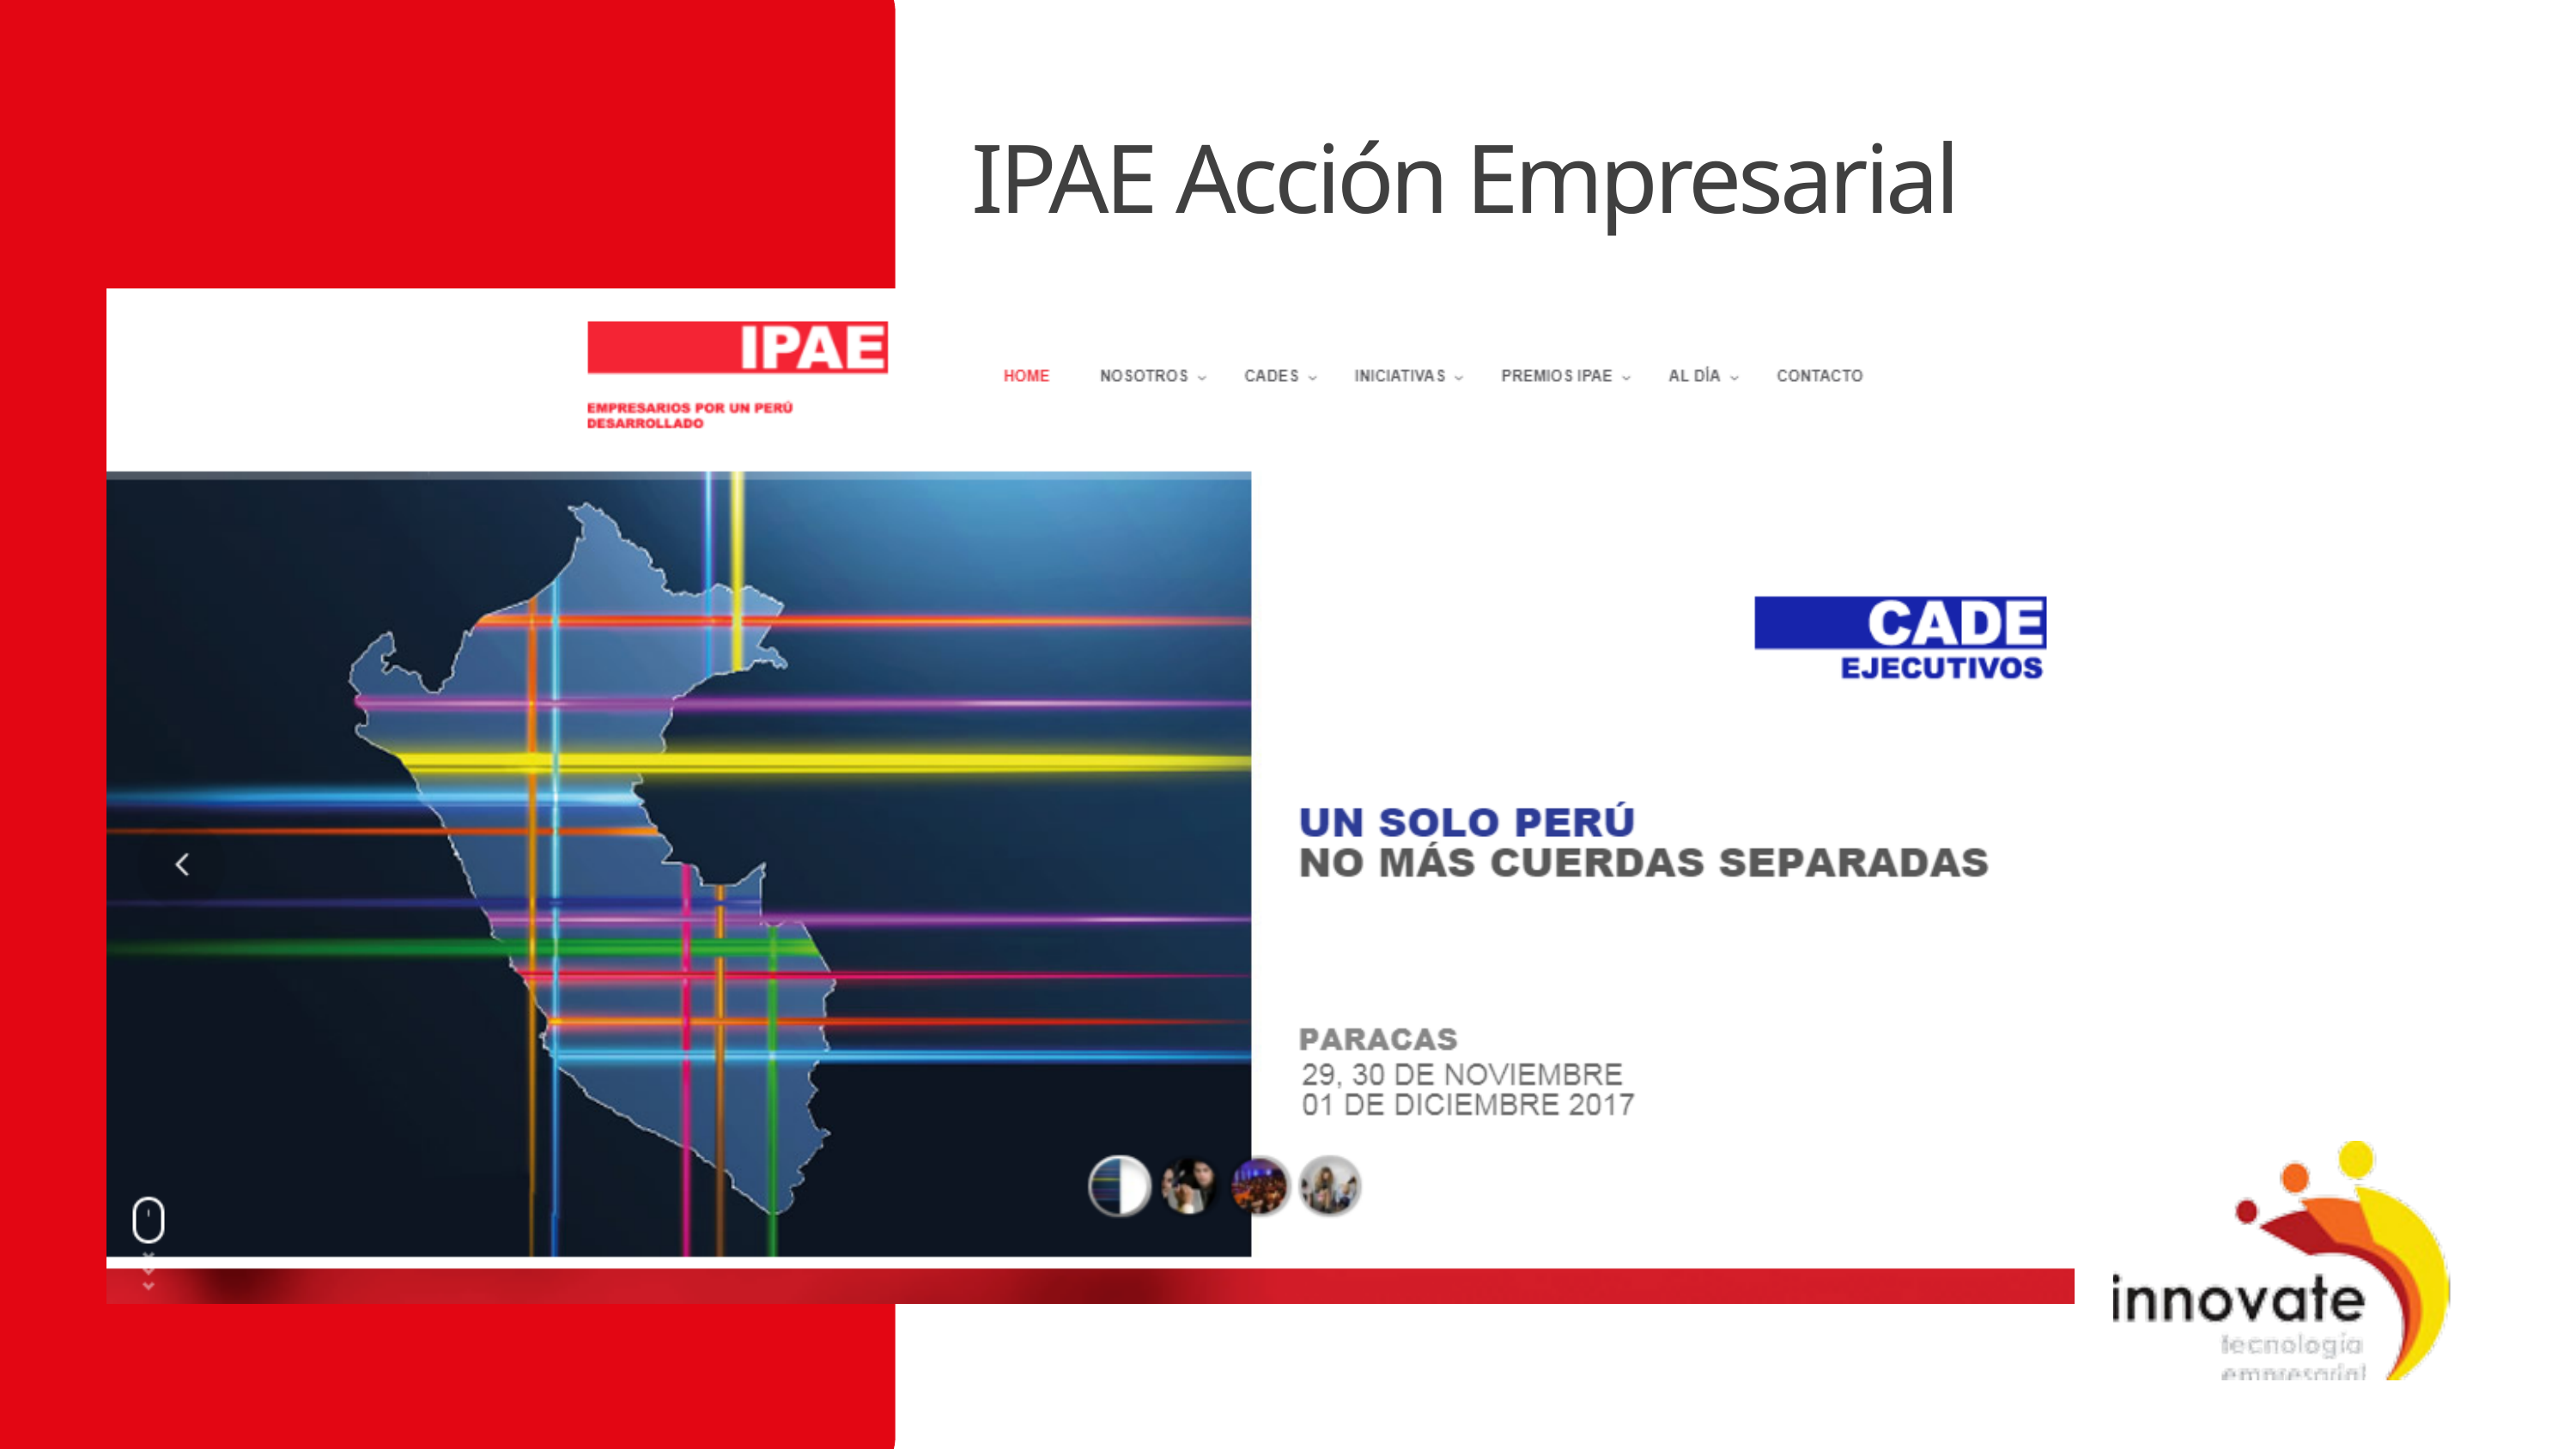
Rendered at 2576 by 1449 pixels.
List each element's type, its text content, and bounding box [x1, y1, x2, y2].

text_box [898, 288, 2075, 1304]
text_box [0, 0, 896, 1449]
text_box IPAE Acción Empresarial [971, 118, 2353, 233]
text_box [2112, 1141, 2493, 1380]
